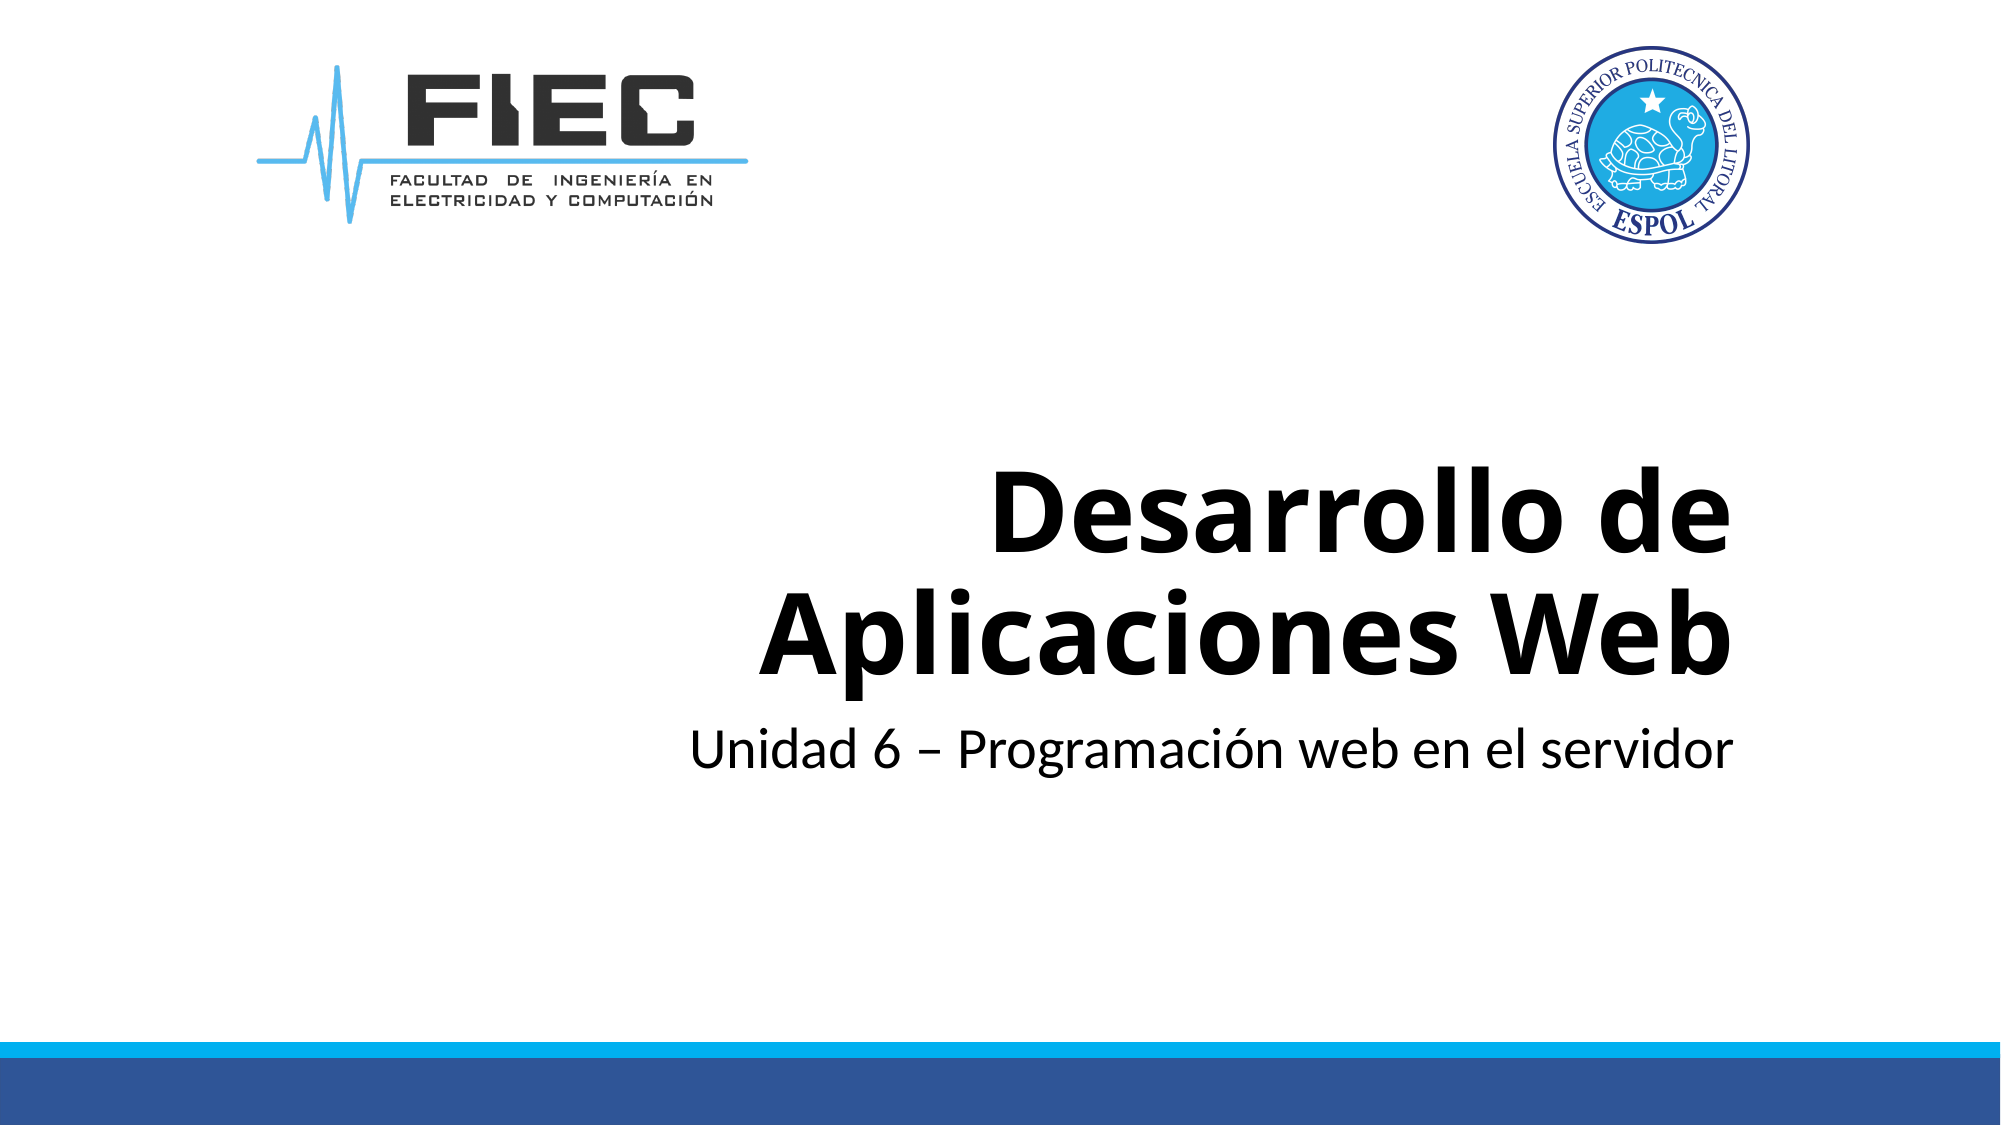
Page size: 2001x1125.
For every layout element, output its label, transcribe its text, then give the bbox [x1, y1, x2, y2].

picture [1553, 46, 1750, 244]
picture [249, 46, 757, 254]
title Desarrollo de Aplicaciones Web [249, 314, 1750, 706]
subtitle Unidad 6 – Programación web en el servidor [249, 710, 1750, 983]
